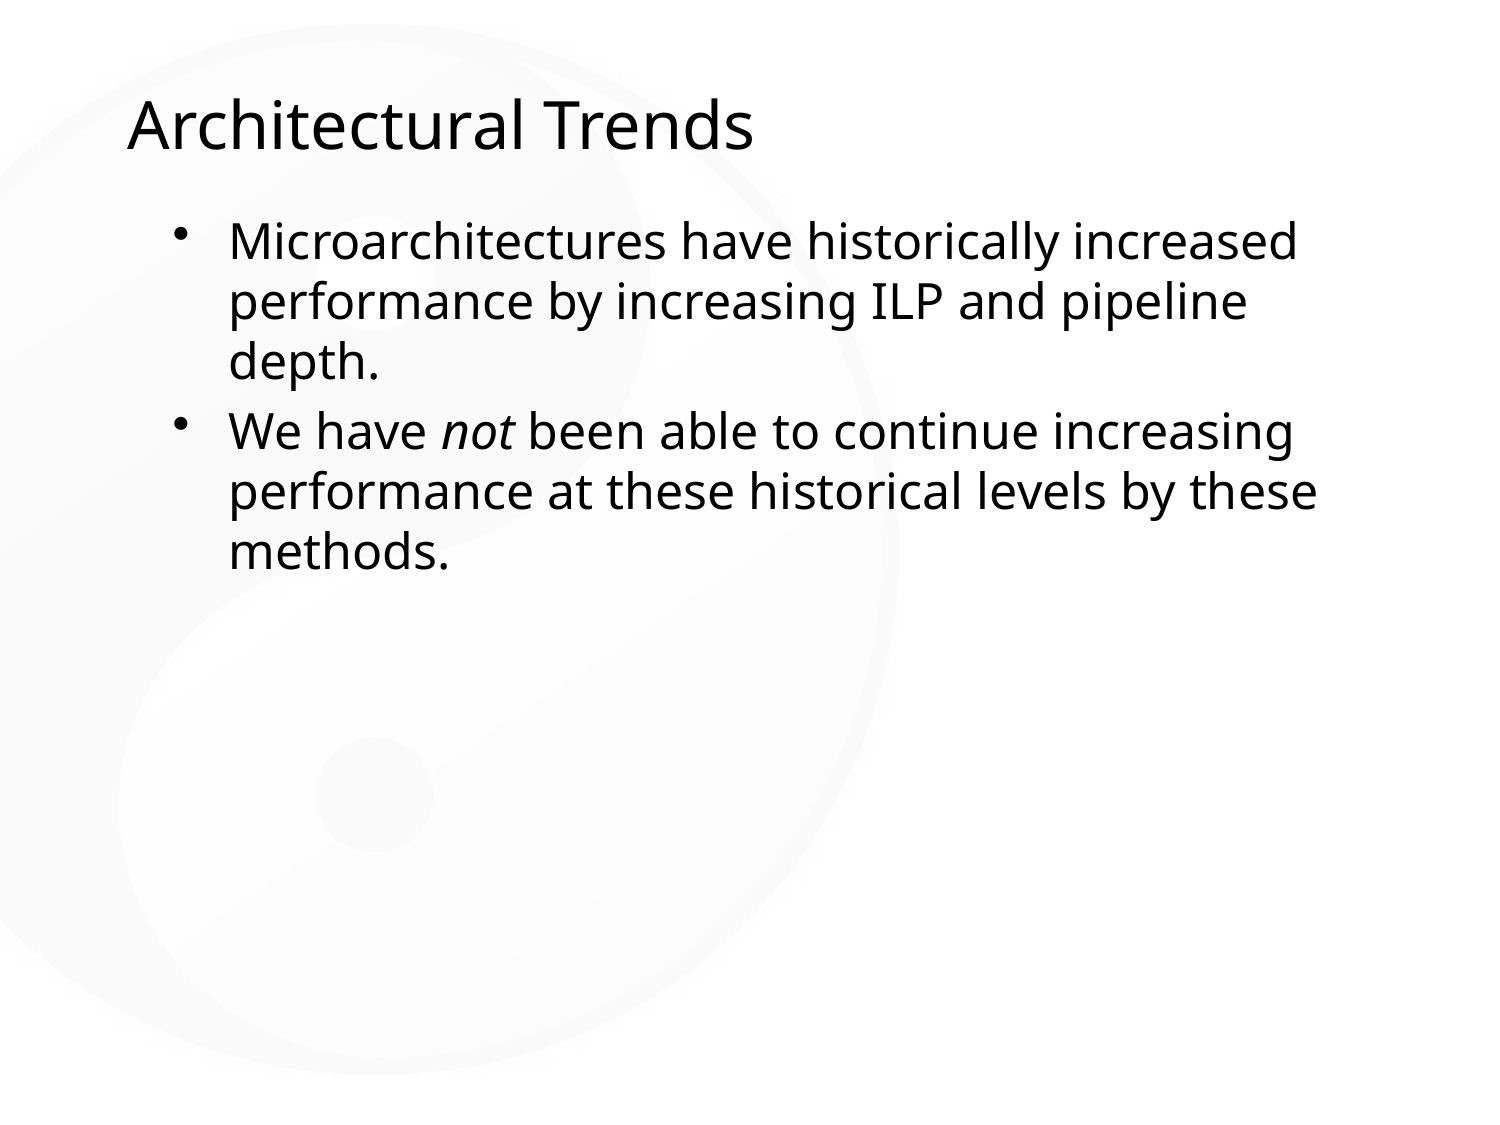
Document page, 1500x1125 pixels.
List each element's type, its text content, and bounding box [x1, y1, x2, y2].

title Architectural Trends [112, 60, 1388, 186]
list Microarchitectures have historically increased performance by increasing ILP and pipeline depth. We have not been able to continue increasing performance at these historical levels by these methods. [112, 201, 1388, 1038]
